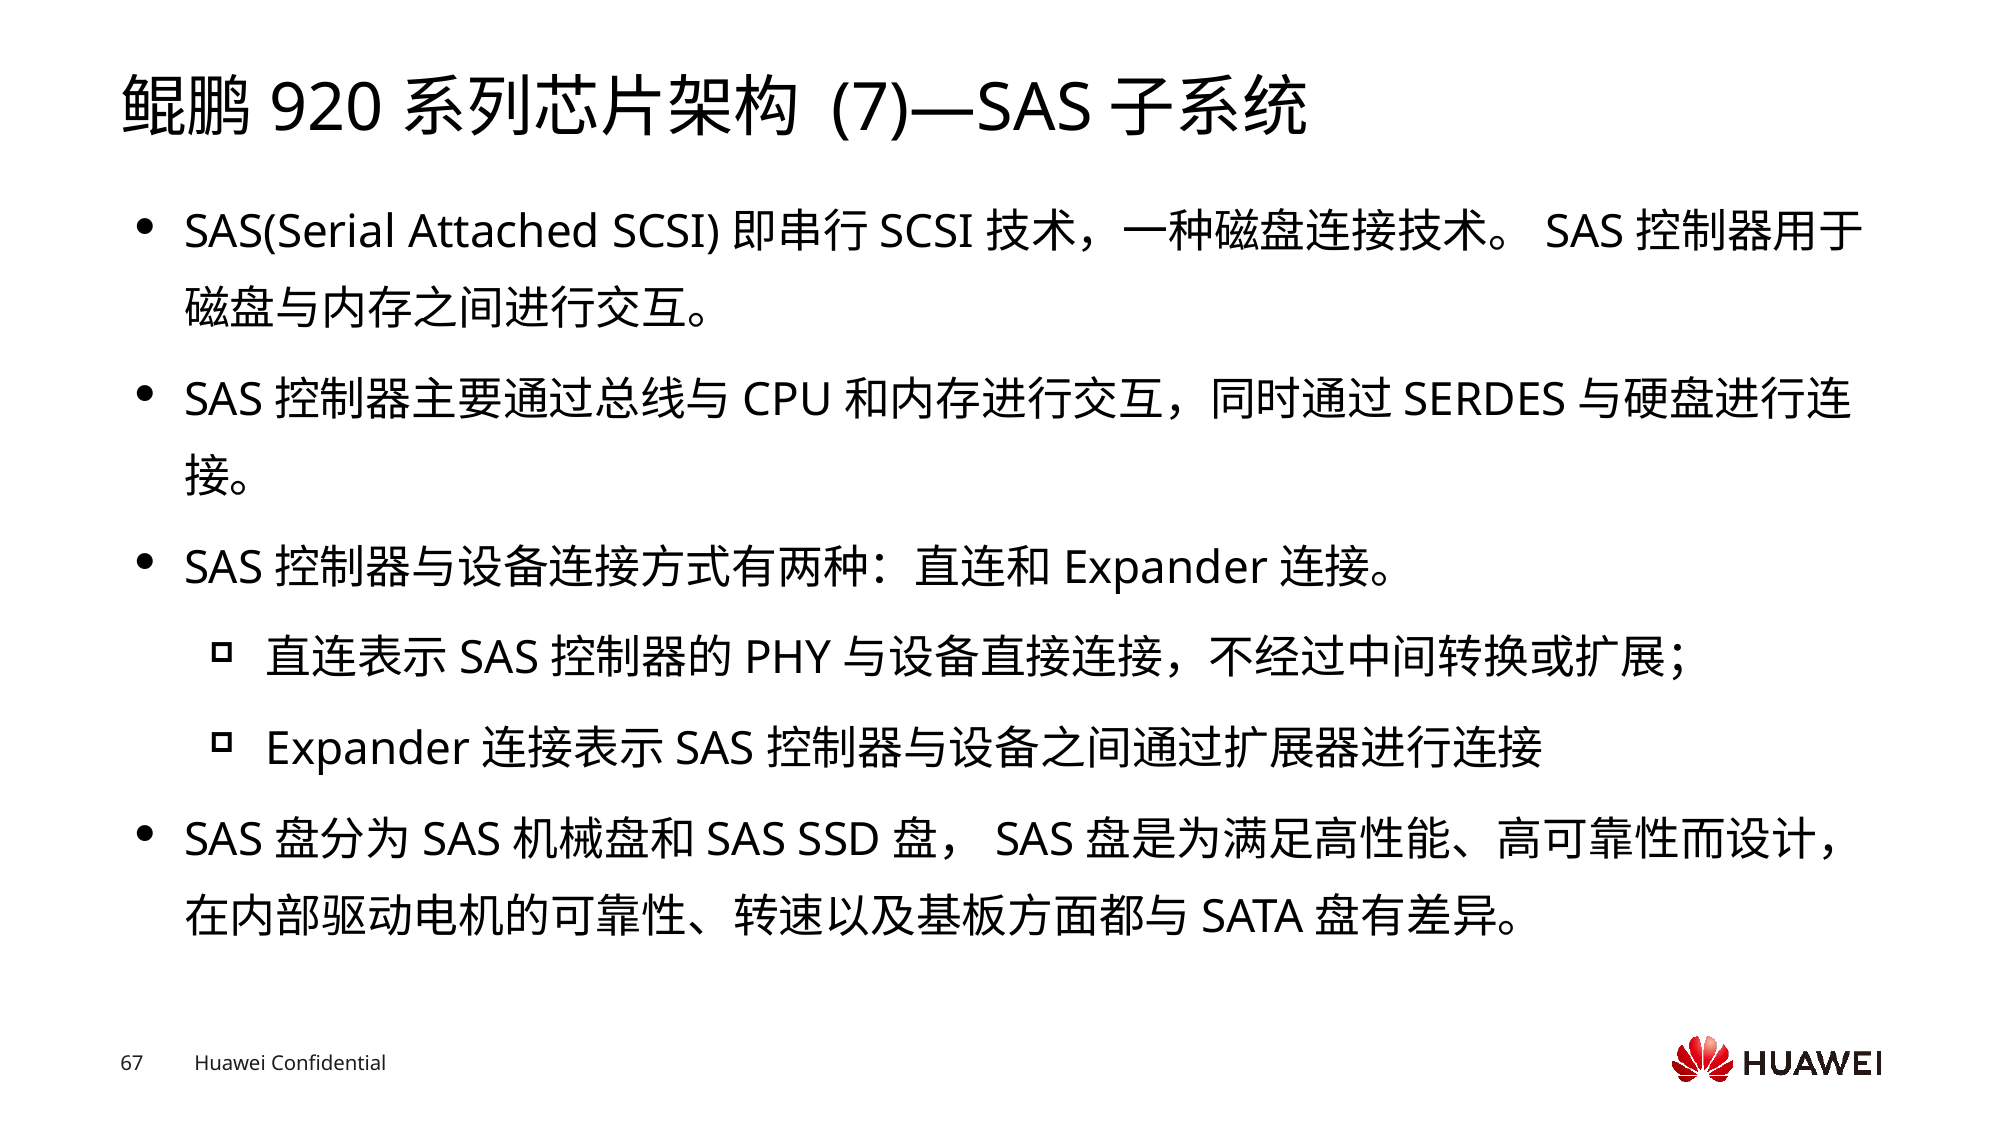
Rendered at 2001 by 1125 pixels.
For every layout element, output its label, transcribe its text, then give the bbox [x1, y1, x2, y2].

title 鲲鹏920系列芯片架构 (7)—SAS子系统 [120, 73, 1880, 154]
picture [1672, 1036, 1881, 1082]
text_box SAS(Serial Attached SCSI)即串行SCSI技术，一种磁盘连接技术。SAS控制器用于磁盘与内存之间进行交互。 SAS控制器主要通过总线与CPU和内存进行交互，同时通过SERDES与硬盘进行连接。 SAS控制器与设备连接方式有两种：直连和Expander连接。 直连表示SAS控制器的PHY与设备直接连接，不经过中间转换或扩展； Expander连接表示SAS控制器与设备之间通过扩展器进行连接 SAS盘分为SAS机械盘和SAS SSD盘，SAS盘是为满足高性能、高可靠性而设计，在内部驱动电机的可靠性、转速以及基板方面都与SATA盘有差异。 [119, 172, 1880, 949]
